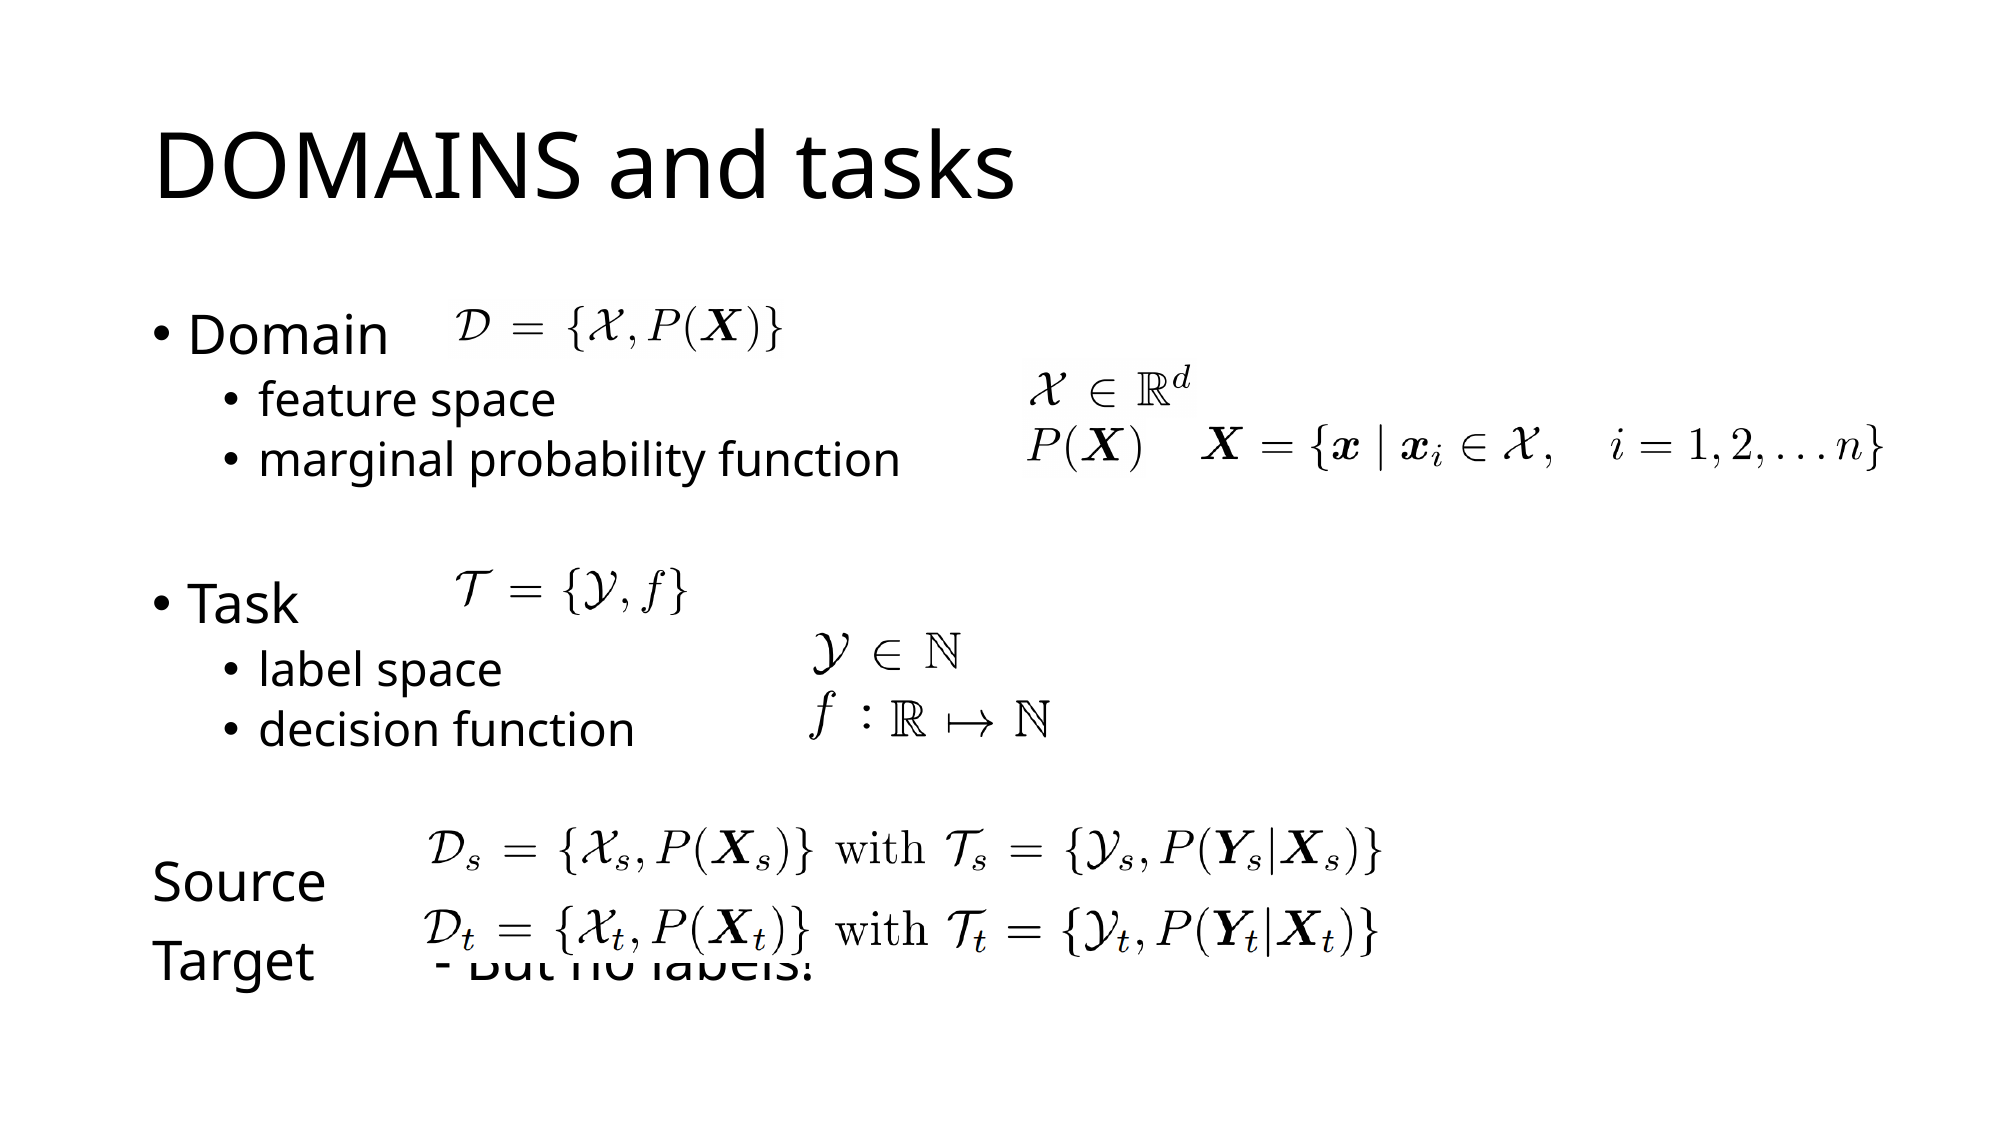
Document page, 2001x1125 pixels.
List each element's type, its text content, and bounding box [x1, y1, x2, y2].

picture [421, 820, 1383, 880]
title DOMAINS and tasks [137, 59, 1863, 278]
picture [414, 901, 817, 963]
picture [828, 901, 1380, 965]
picture [448, 299, 784, 359]
list Domain feature space marginal probability function Task label space decision function Source Target - But no labels! [137, 299, 1863, 1014]
picture [804, 686, 1055, 746]
picture [804, 621, 963, 681]
picture [1022, 358, 1887, 478]
picture [448, 562, 692, 622]
